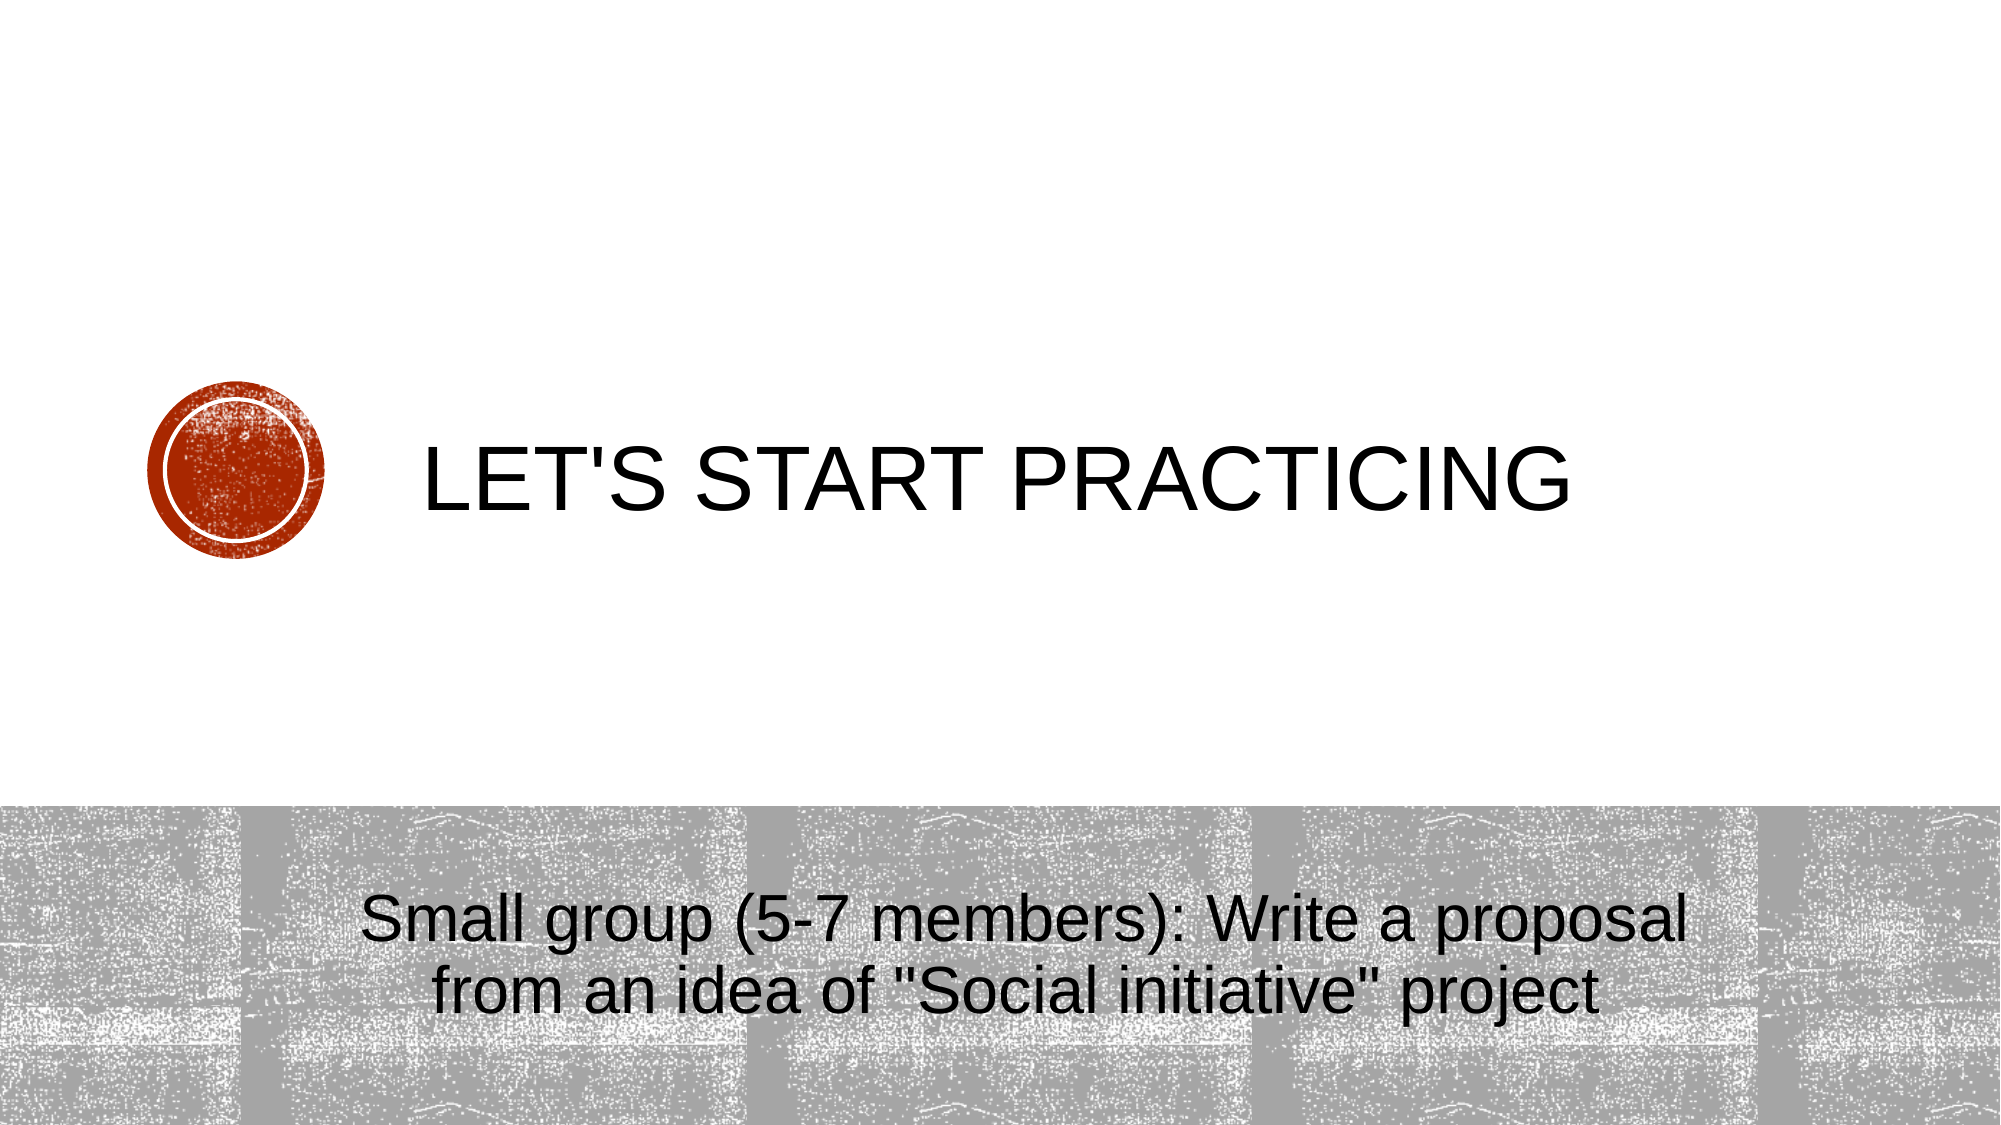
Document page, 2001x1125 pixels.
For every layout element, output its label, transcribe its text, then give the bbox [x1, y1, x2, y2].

title LET'S START PRACTICING [406, 189, 1645, 779]
picture [147, 381, 325, 559]
list Small group (5-7 members): Write a proposal from an idea of "Social initiative" project [283, 876, 1769, 1052]
